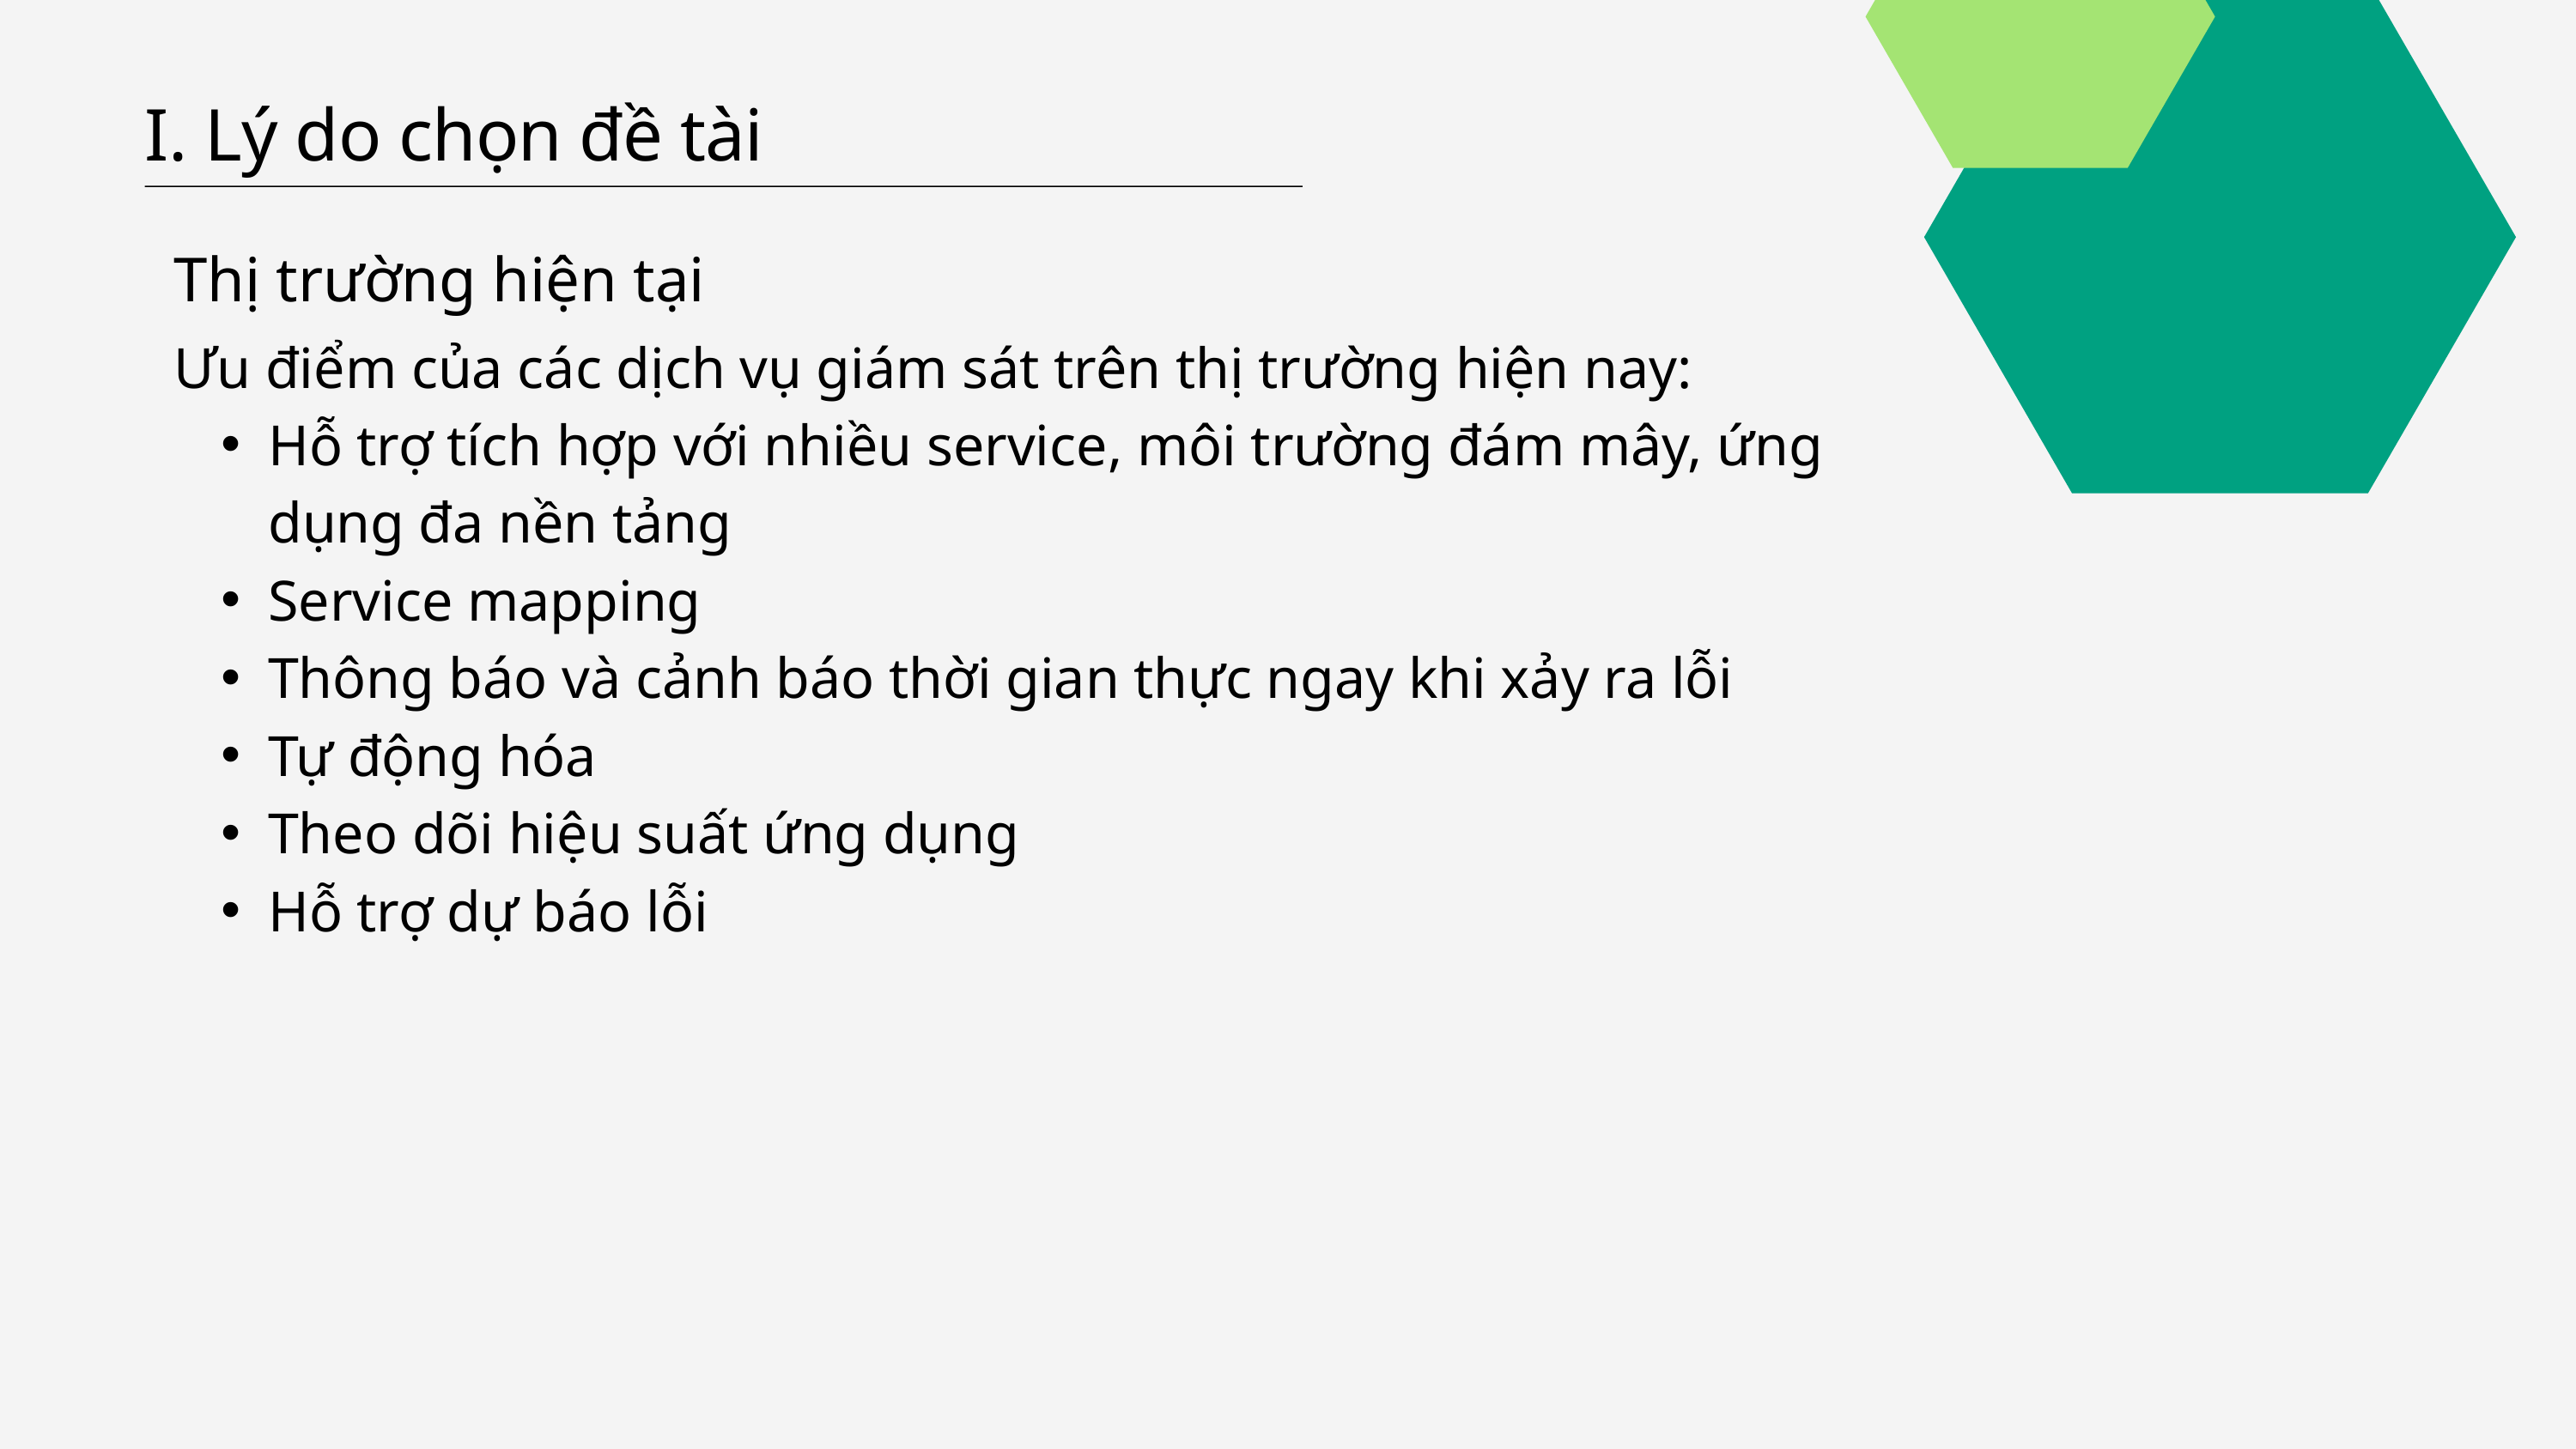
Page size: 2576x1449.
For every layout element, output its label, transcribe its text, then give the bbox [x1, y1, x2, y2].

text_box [1923, 0, 2517, 494]
text_box Ưu điểm của các dịch vụ giám sát trên thị trường hiện nay: Hỗ trợ tích hợp với nhiều service, môi trường đám mây, ứng dụng đa nền tảng Service mapping Thông báo và cảnh báo thời gian thực ngay khi xảy ra lỗi Tự động hóa Theo dõi hiệu suất ứng dụng Hỗ trợ dự báo lỗi [173, 321, 1953, 943]
text_box I. Lý do chọn đề tài [144, 88, 1230, 175]
text_box Thị trường hiện tại [173, 228, 880, 314]
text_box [1865, 0, 2215, 168]
